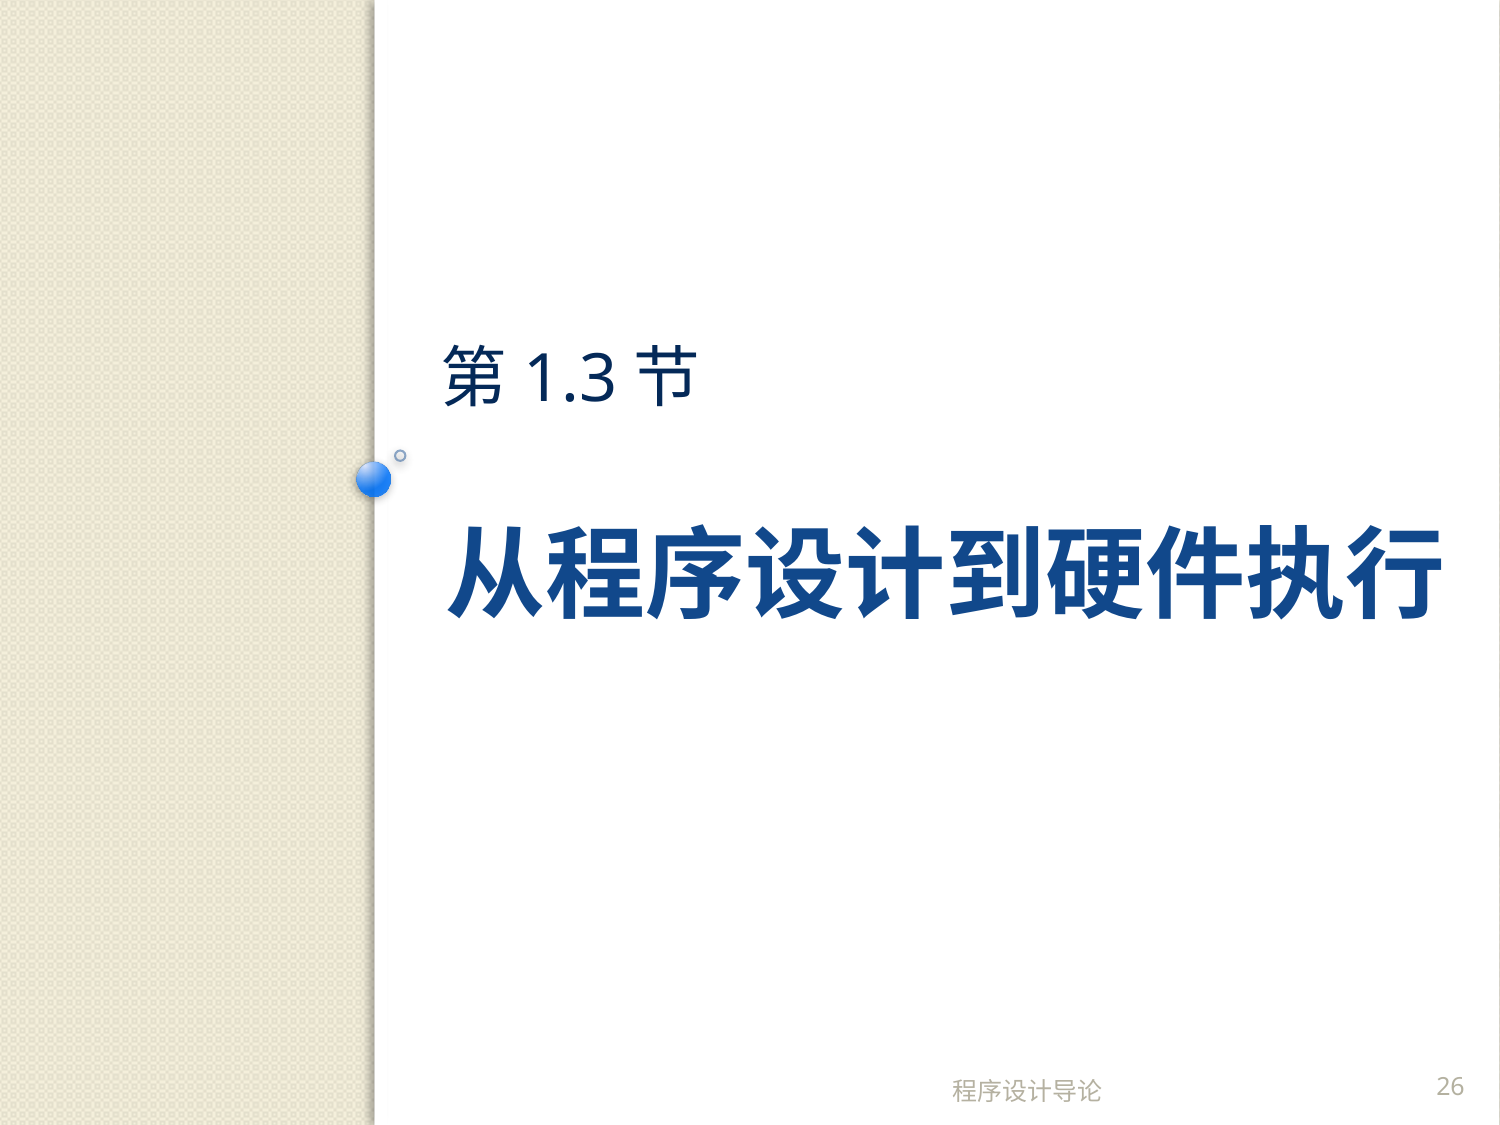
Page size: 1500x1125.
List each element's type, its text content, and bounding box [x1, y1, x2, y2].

list 第1.3节 [422, 174, 1473, 423]
title 从程序设计到硬件执行 [430, 503, 1481, 666]
footer 程序设计导论 [937, 1034, 1413, 1113]
slide_number 26 [1413, 1034, 1488, 1113]
